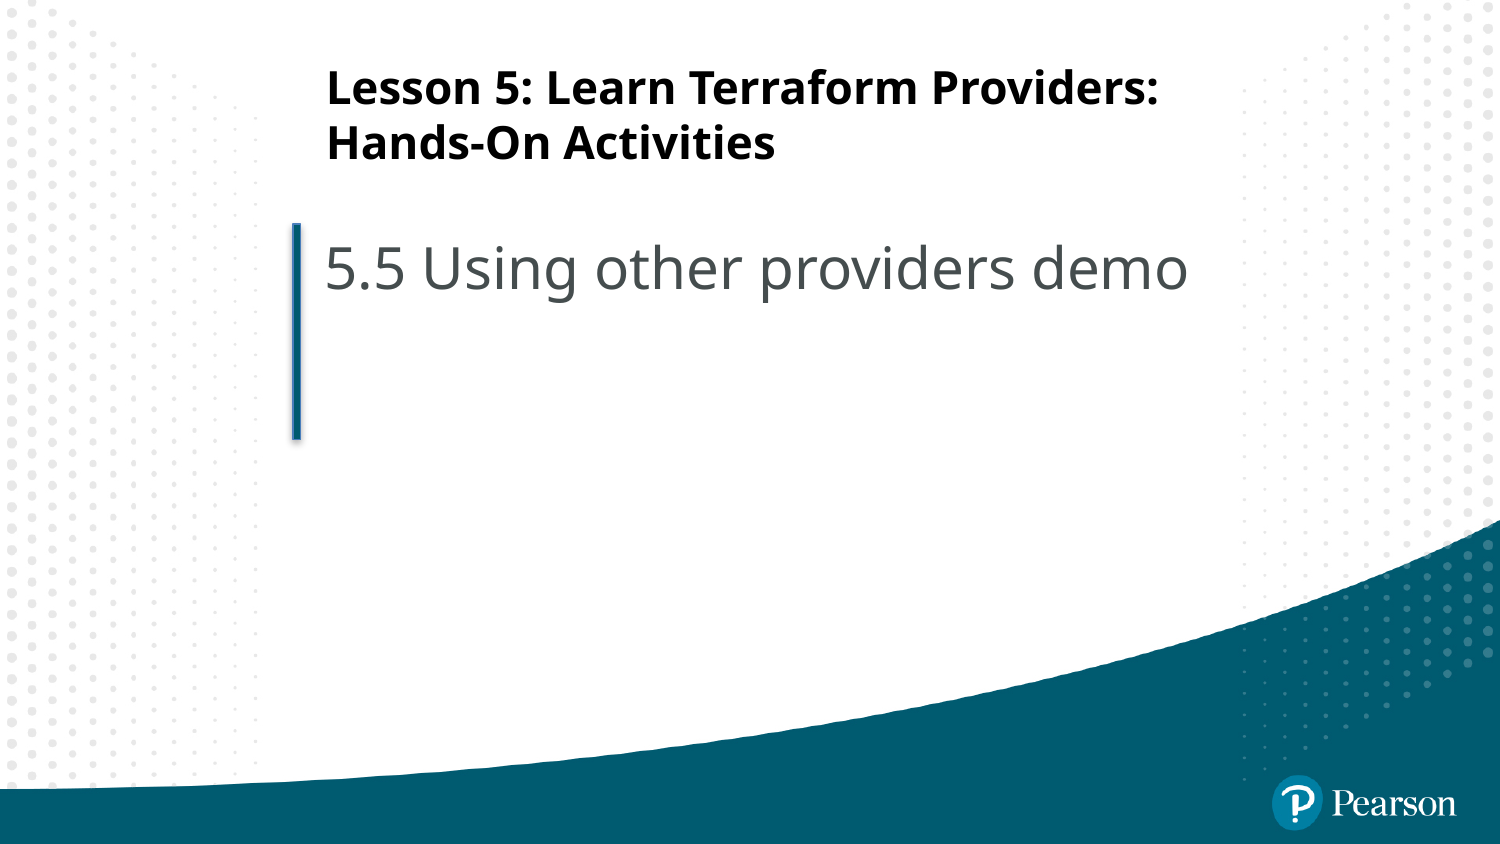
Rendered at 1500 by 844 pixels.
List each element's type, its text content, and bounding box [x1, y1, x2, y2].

picture [1484, 605, 1492, 613]
picture [1347, 791, 1353, 804]
picture [1484, 627, 1492, 635]
picture [1484, 562, 1492, 570]
picture [1444, 606, 1451, 613]
picture [1464, 660, 1471, 667]
picture [1444, 563, 1451, 570]
picture [1405, 799, 1416, 812]
picture [1444, 628, 1451, 634]
picture [1432, 799, 1436, 813]
picture [1447, 798, 1454, 815]
picture [1484, 584, 1492, 592]
picture [1440, 798, 1444, 815]
picture [1464, 552, 1472, 559]
picture [1464, 638, 1471, 646]
picture [1354, 800, 1361, 815]
picture [1444, 670, 1451, 677]
subtitle 5.5 Using other providers demo [300, 224, 1324, 440]
picture [1464, 616, 1471, 624]
picture [1464, 595, 1471, 603]
picture [1465, 573, 1471, 581]
picture [1419, 800, 1424, 814]
picture [1484, 541, 1492, 549]
picture [1381, 798, 1385, 815]
picture [1484, 648, 1492, 657]
picture [1283, 786, 1314, 815]
title Lesson 5: Learn Terraform Providers: Hands-On Activities [310, 51, 1334, 155]
picture [1444, 649, 1451, 656]
picture [1336, 791, 1340, 815]
picture [0, 0, 1500, 788]
picture [1444, 584, 1451, 591]
